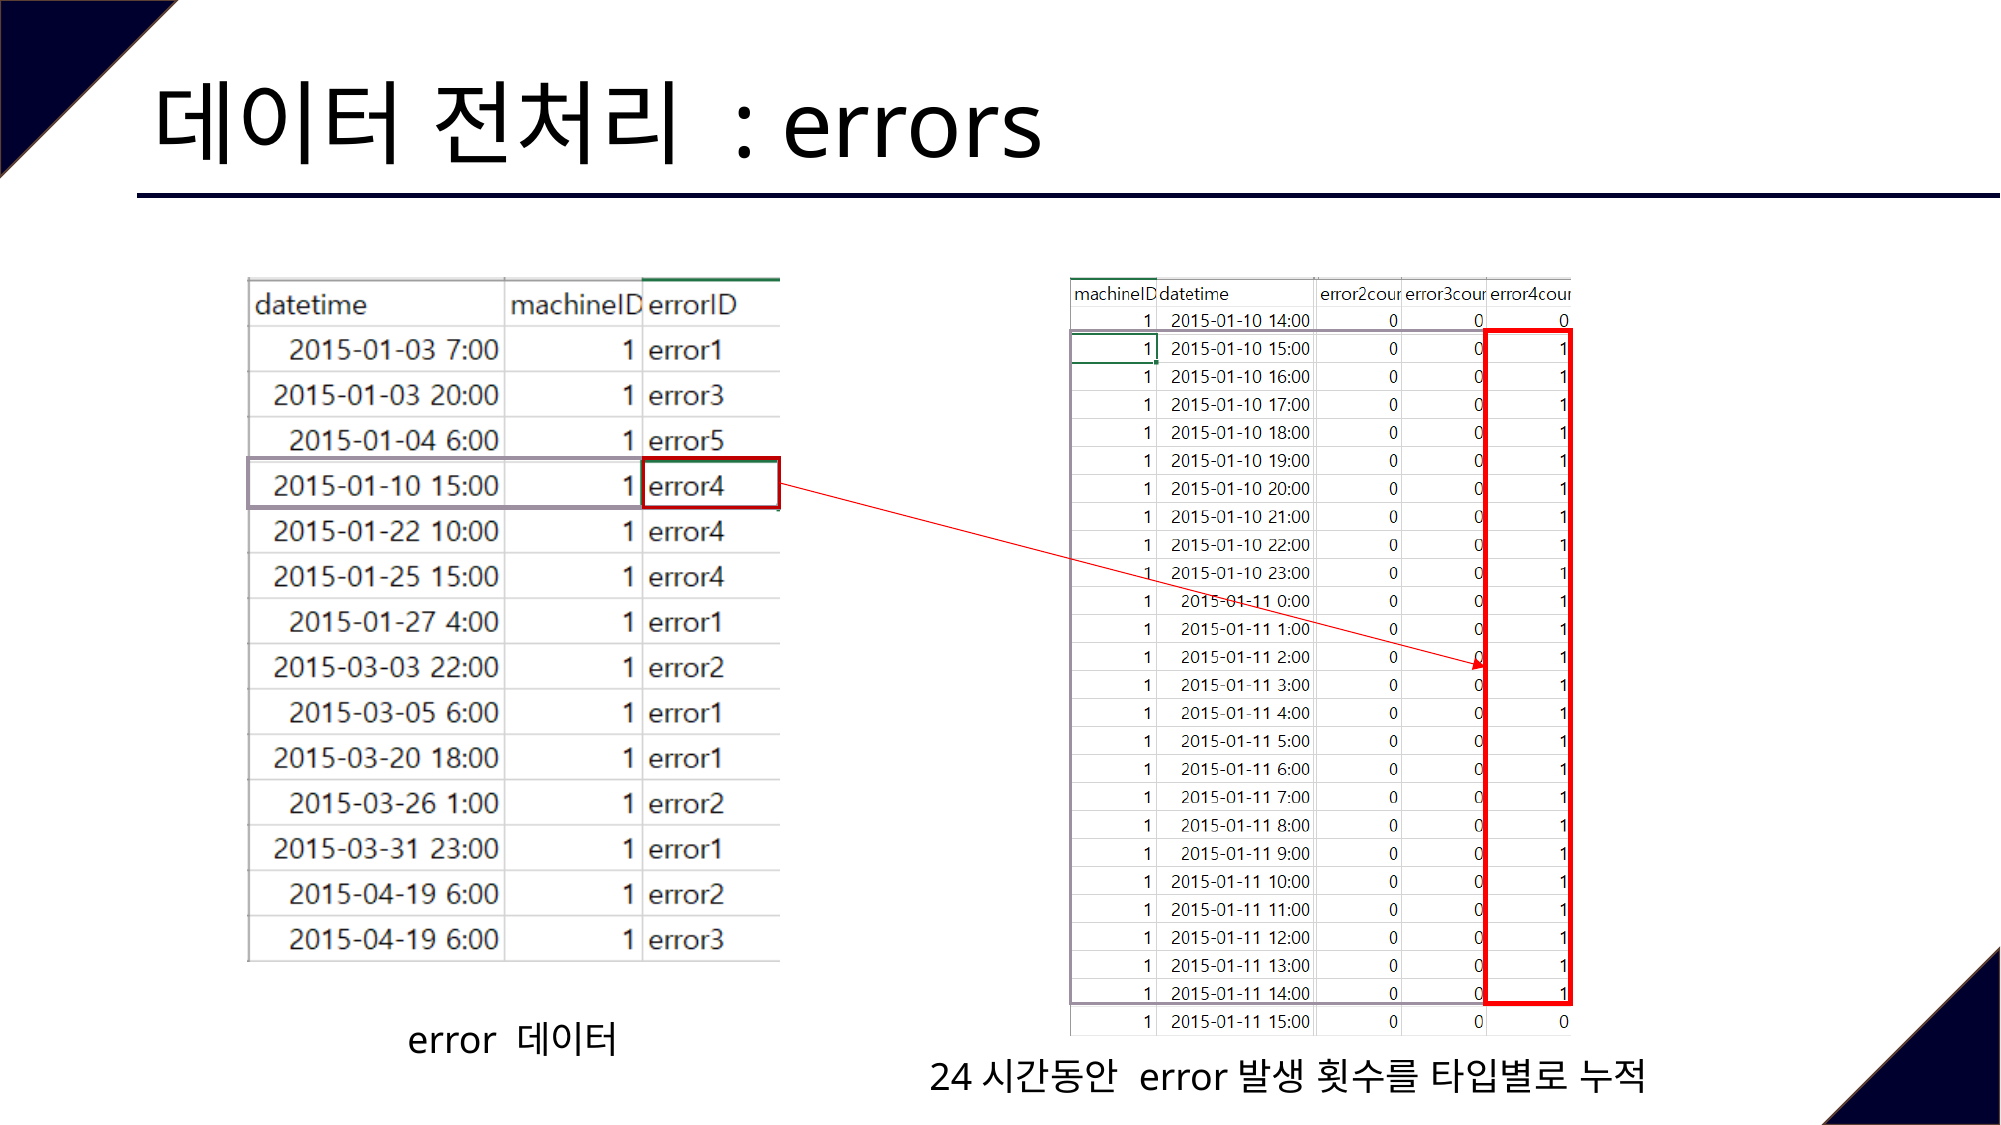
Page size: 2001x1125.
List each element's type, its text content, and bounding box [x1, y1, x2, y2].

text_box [247, 277, 1571, 1036]
title 데이터 전처리 : errors [137, 59, 2000, 196]
text_box 24시간동안 error발생 횟수를 타입별로 누적 [914, 1045, 1686, 1106]
text_box error 데이터 [336, 1036, 691, 1069]
